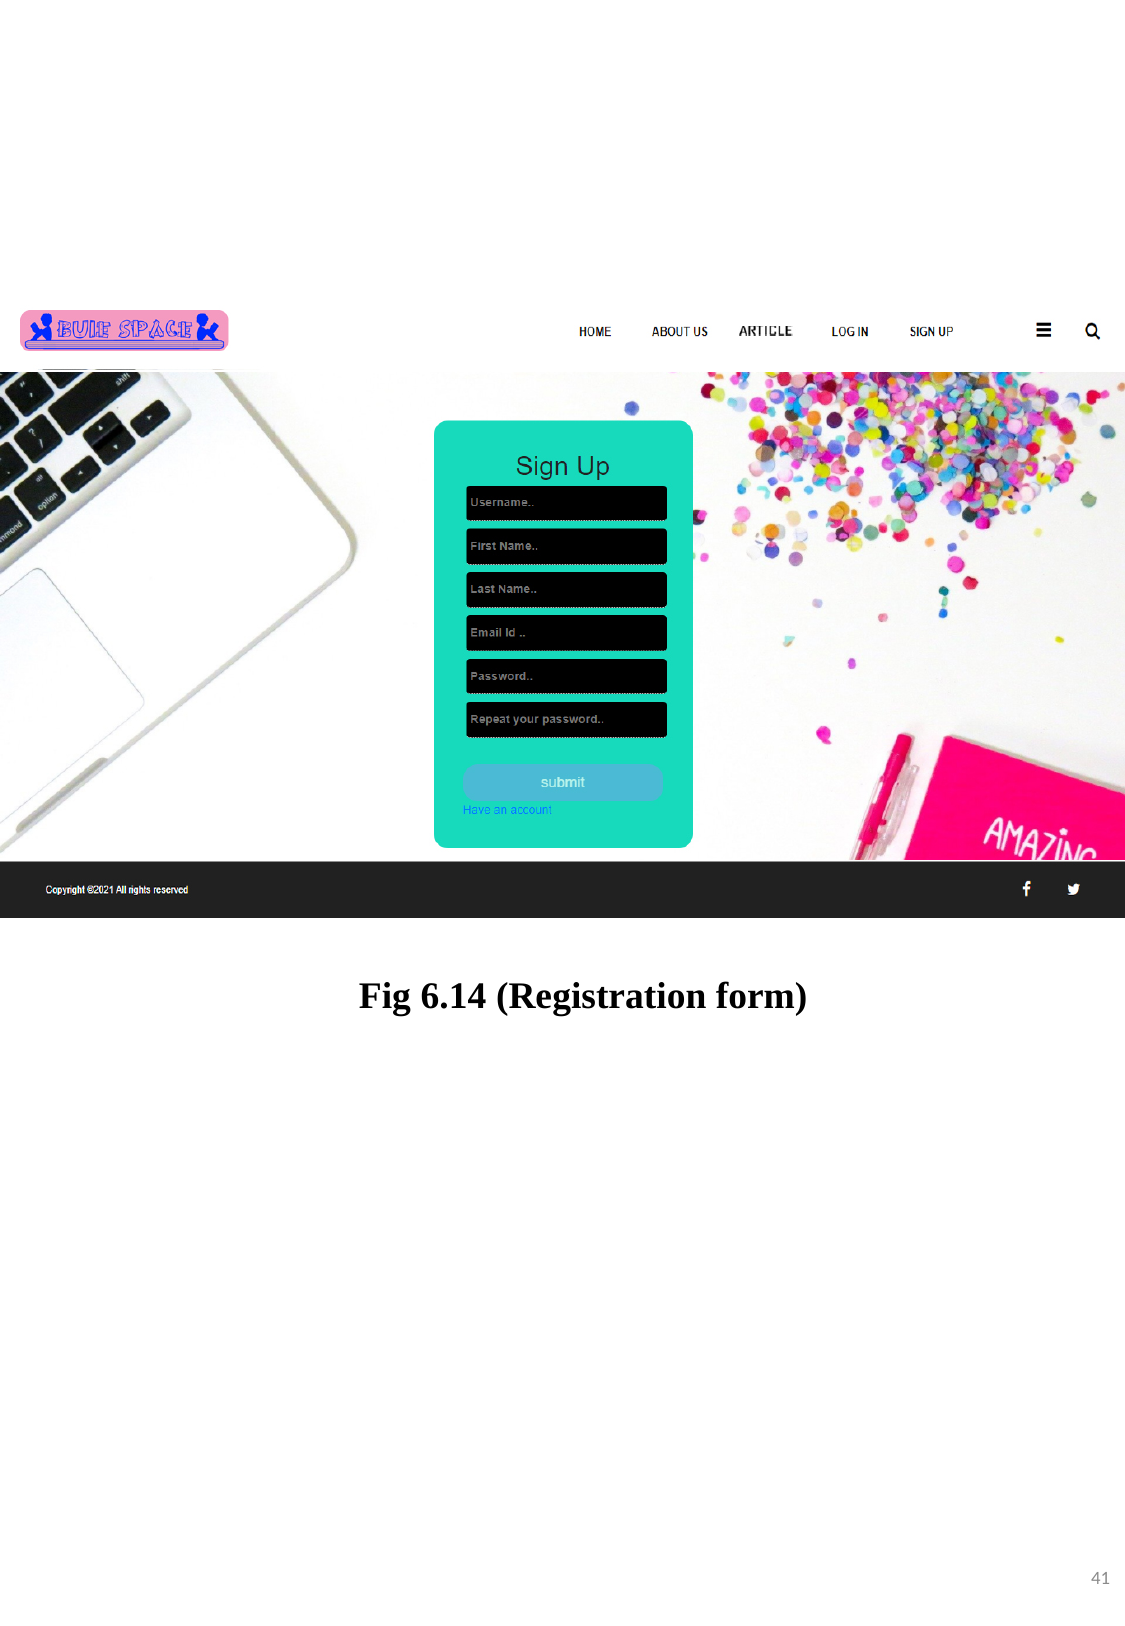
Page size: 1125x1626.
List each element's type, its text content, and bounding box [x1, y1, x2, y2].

text_box Fig 6.14 (Registration form) [0, 963, 868, 1024]
picture [0, 285, 1125, 918]
slide_number 41 [871, 1534, 1125, 1621]
